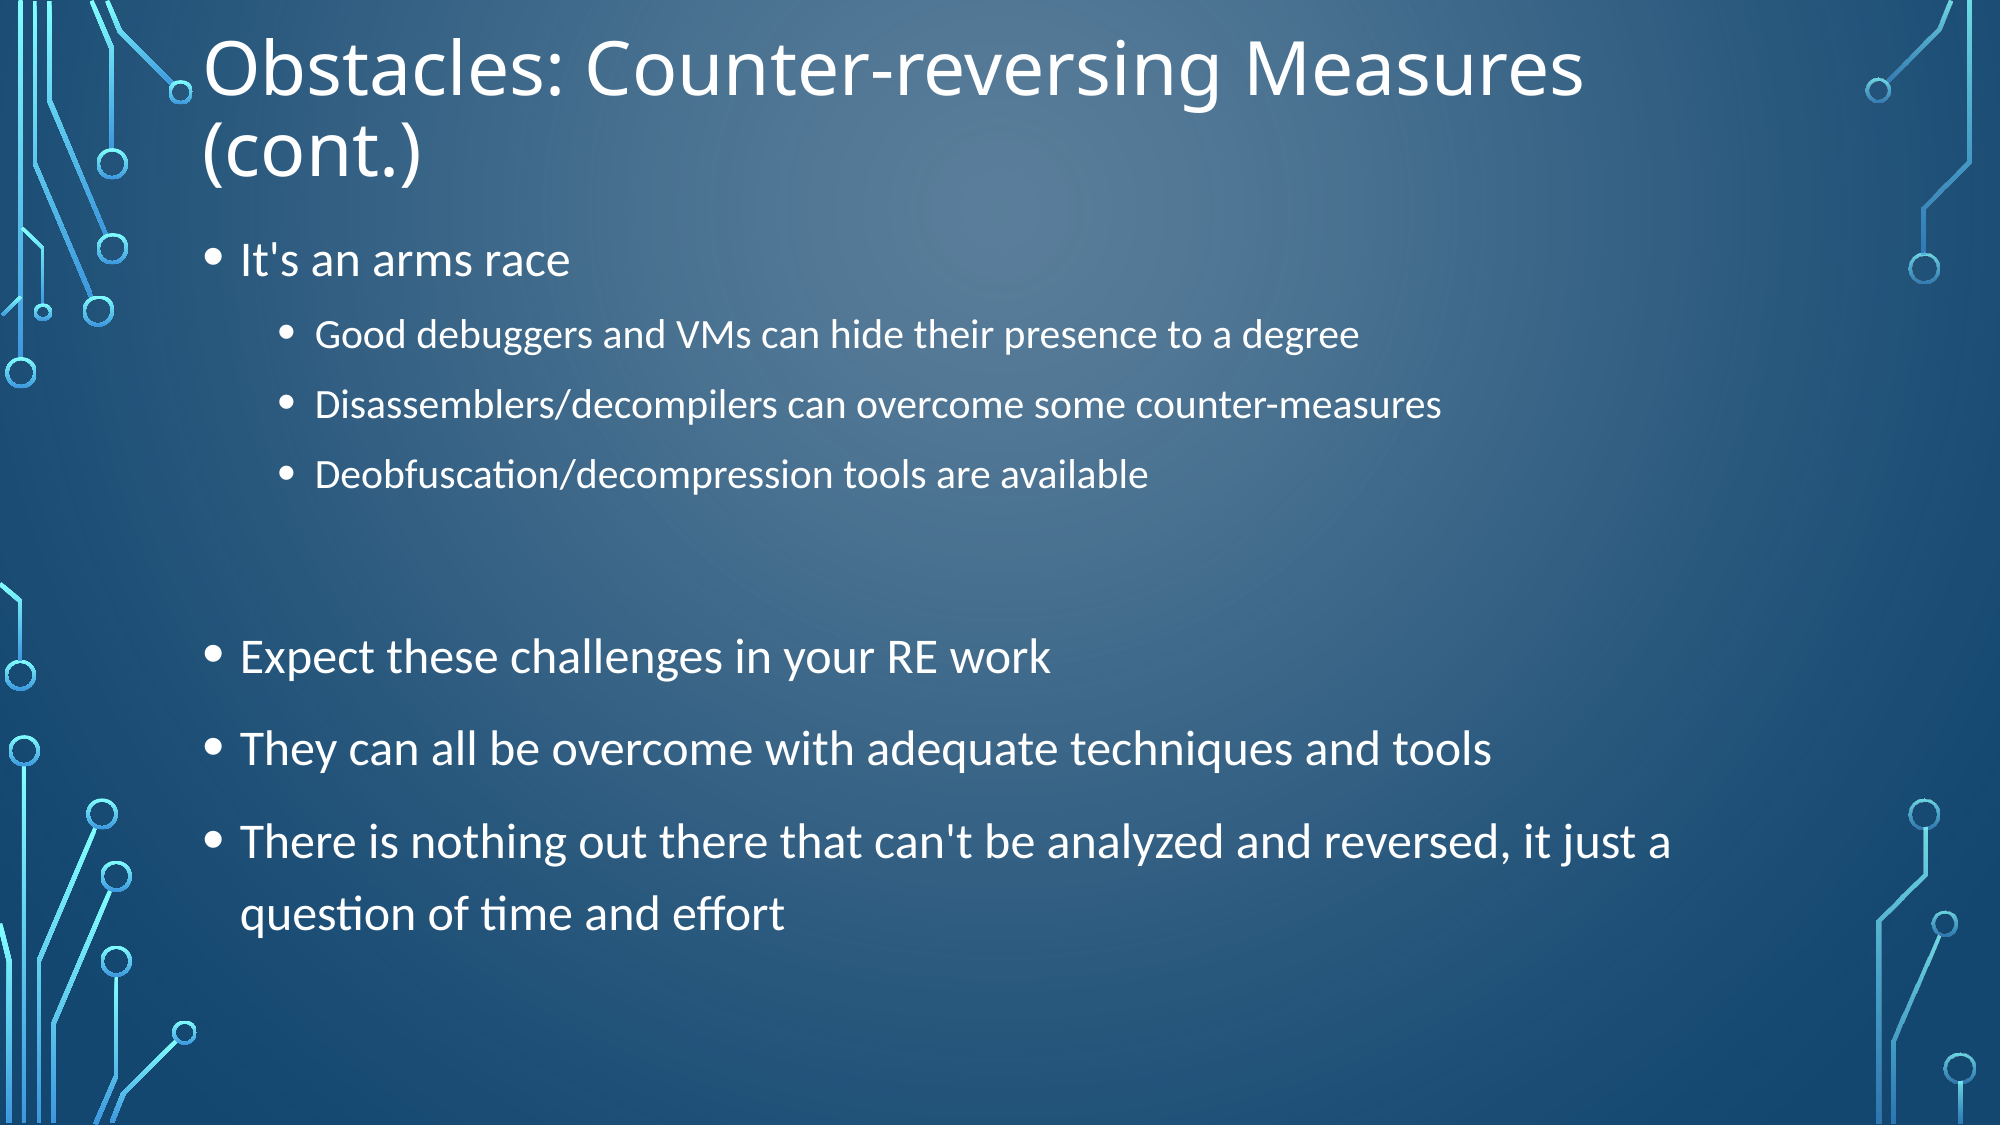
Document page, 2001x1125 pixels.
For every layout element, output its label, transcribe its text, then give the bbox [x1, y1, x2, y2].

title Obstacles: Counter-reversing Measures (cont.) [187, 48, 1813, 175]
list It's an arms race Good debuggers and VMs can hide their presence to a degree Disassemblers/decompilers can overcome some counter-measures Deobfuscation/decompression tools are available Expect these challenges in your RE work They can all be overcome with adequate techniques and tools There is nothing out there that can't be analyzed and reversed, it just a question of time and effort [187, 206, 1813, 996]
